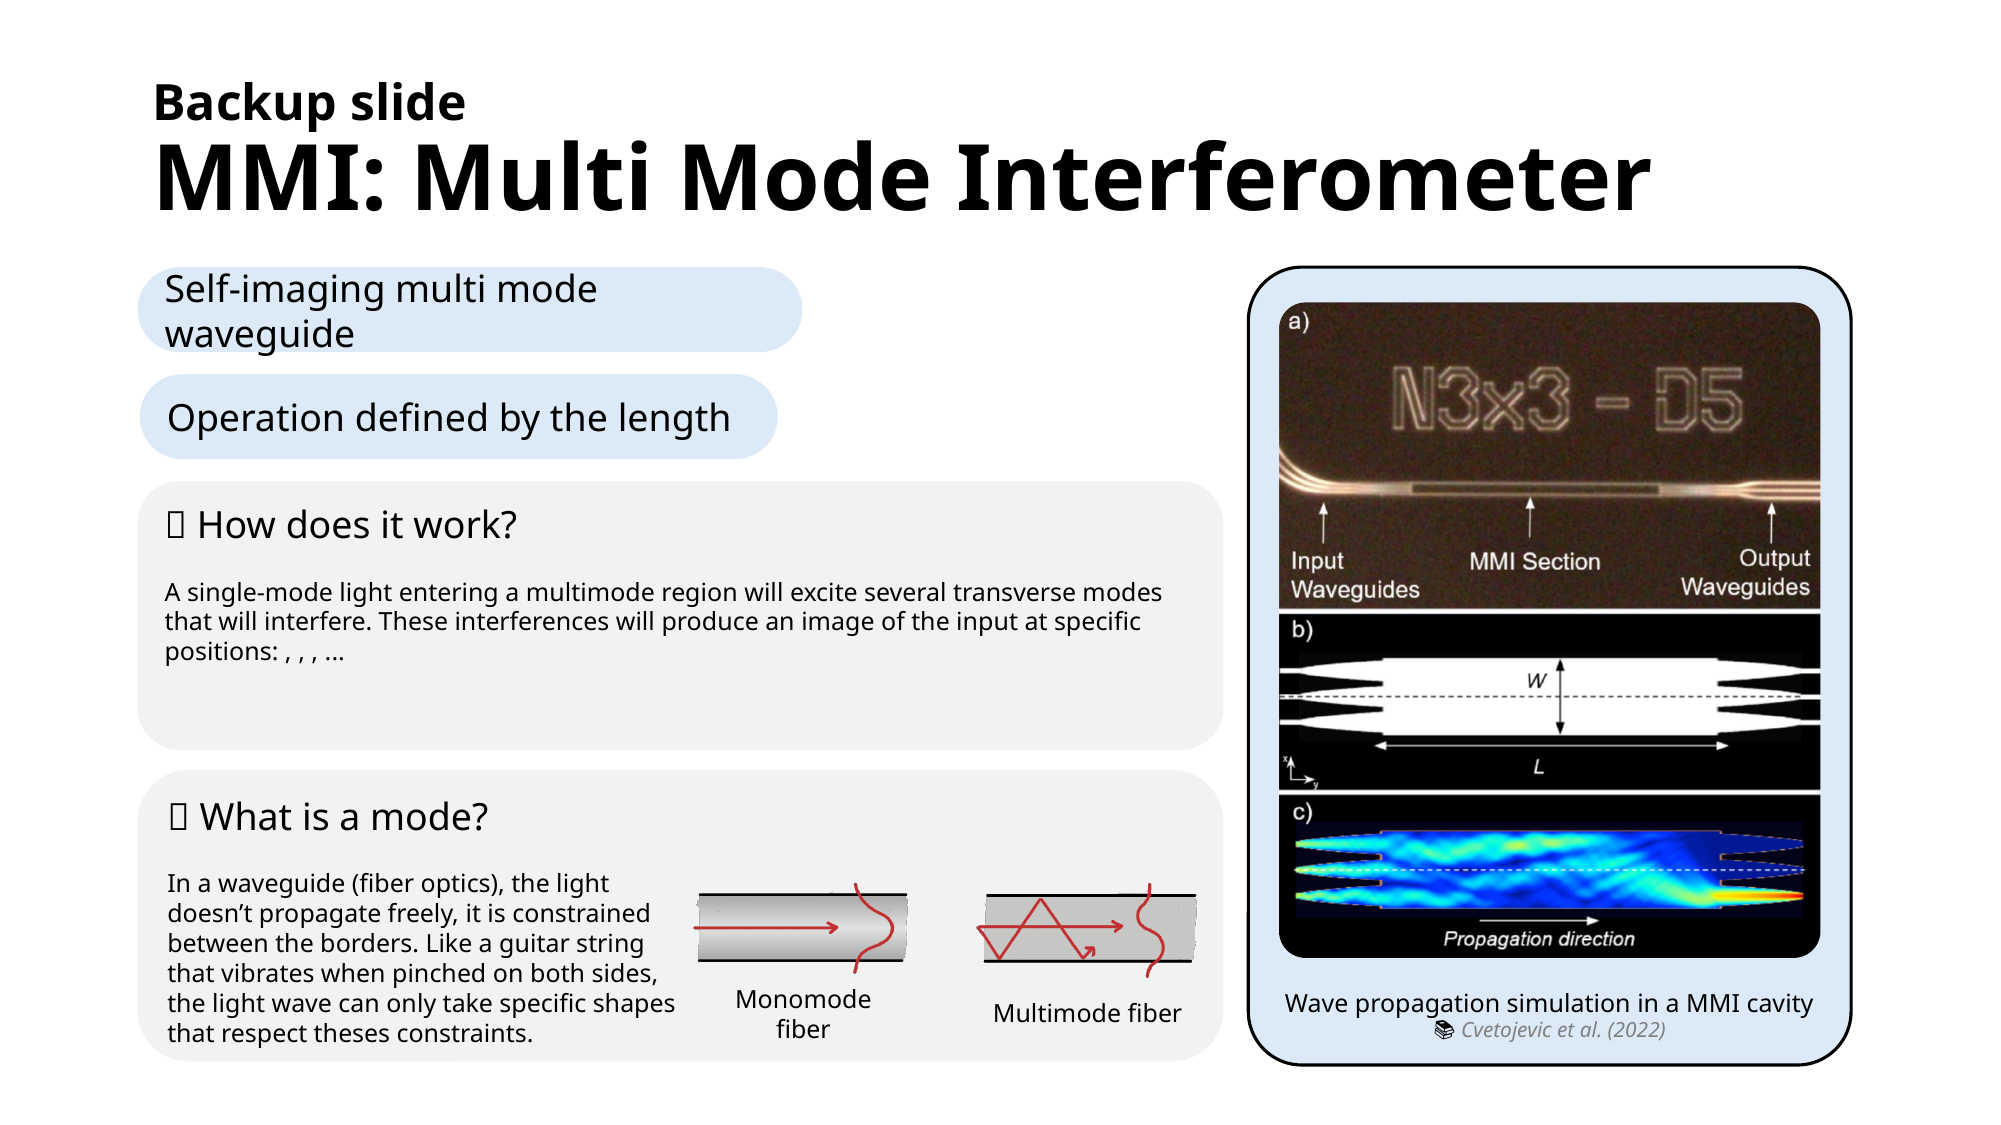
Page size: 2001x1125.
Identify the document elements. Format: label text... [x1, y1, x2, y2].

text_box Wave propagation simulation in a MMI cavity 📚 Cvetojevic et al. (2022) [1246, 265, 1853, 1067]
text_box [136, 769, 1224, 1062]
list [1278, 301, 1821, 959]
text_box Self-imaging multi mode waveguide [135, 265, 805, 354]
title Backup slide MMI: Multi Mode Interferometer [137, 44, 1863, 263]
